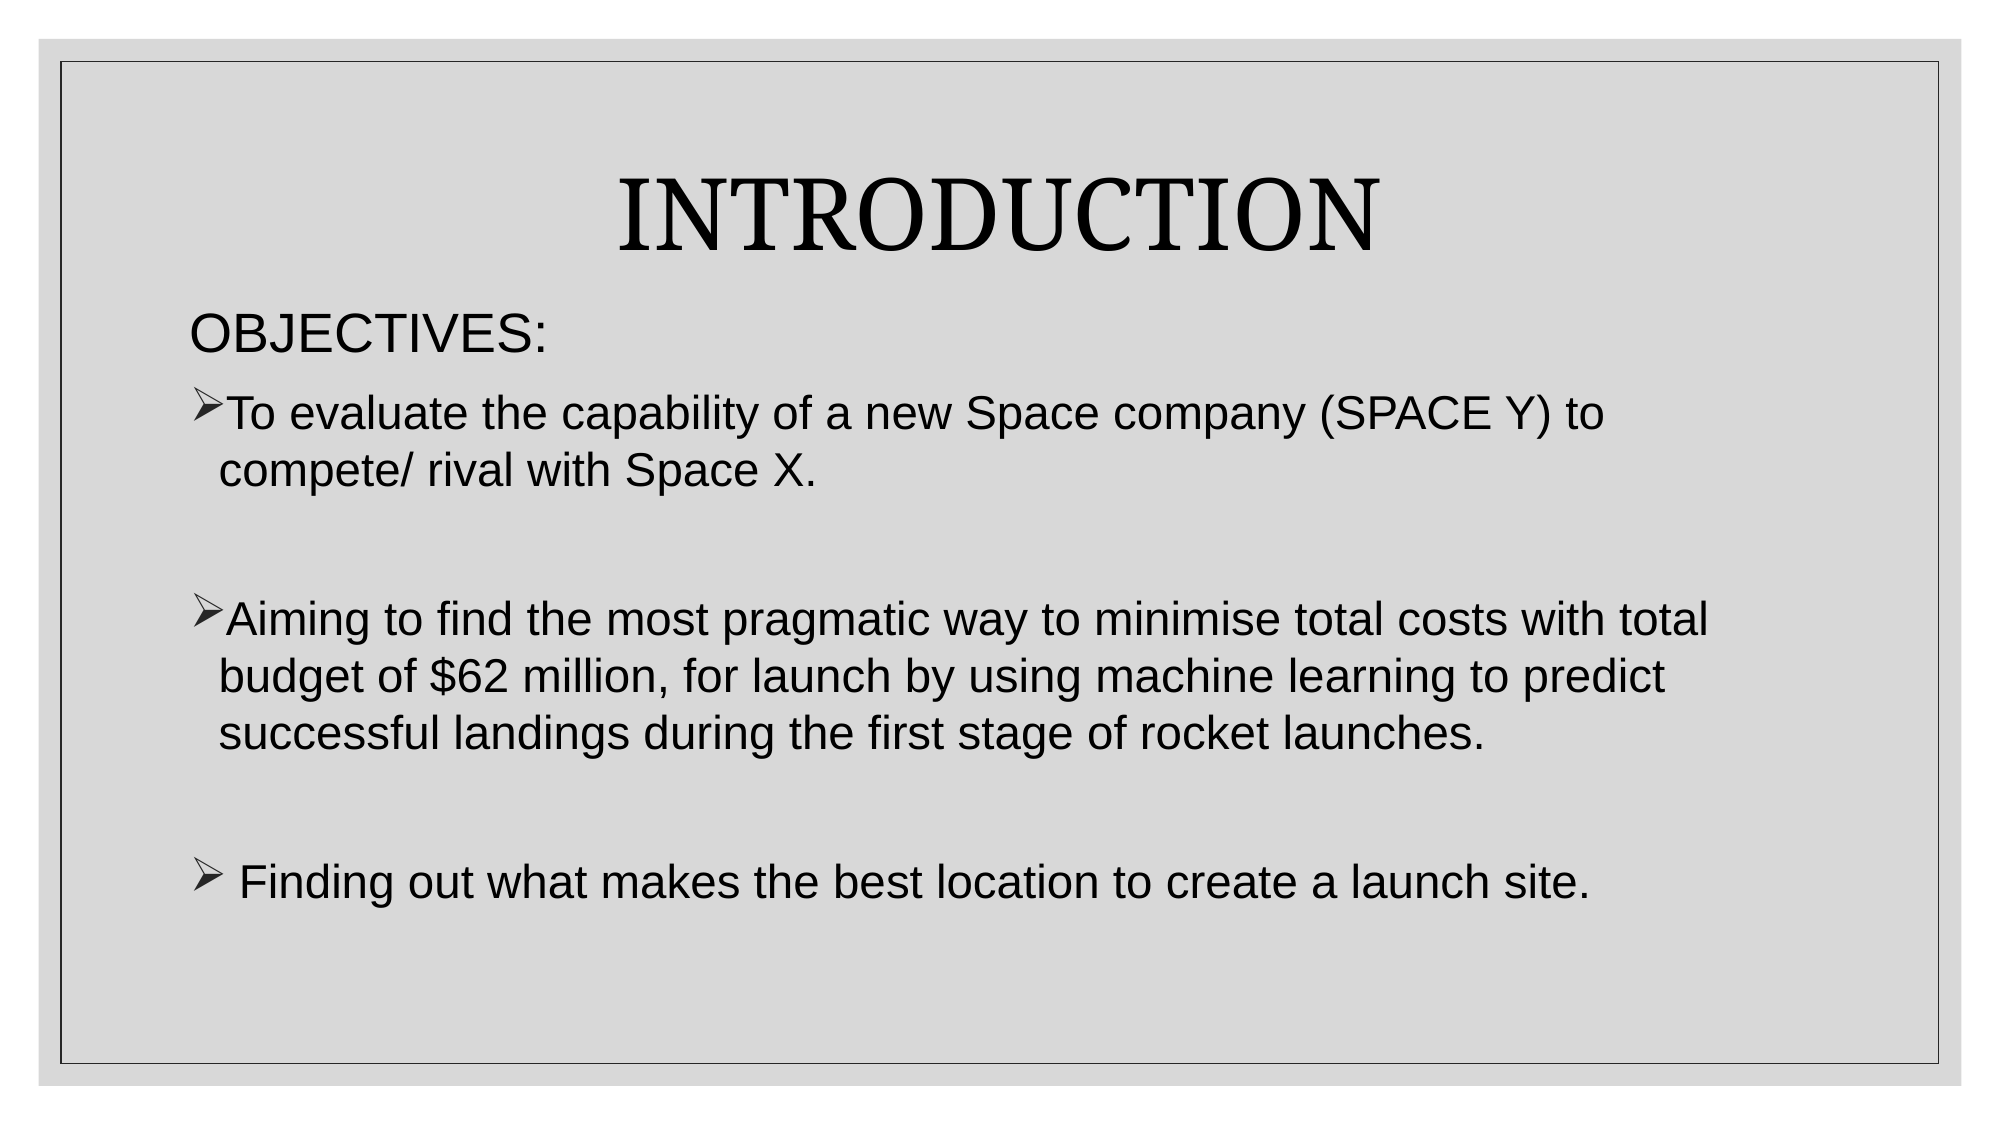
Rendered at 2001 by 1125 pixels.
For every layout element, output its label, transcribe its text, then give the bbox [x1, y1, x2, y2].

title INTRODUCTION [174, 105, 1825, 290]
list OBJECTIVES: To evaluate the capability of a new Space company (SPACE Y) to compete/ rival with Space X. Aiming to find the most pragmatic way to minimise total costs with total budget of $62 million, for launch by using machine learning to predict successful landings during the first stage of rocket launches. Finding out what makes the best location to create a launch site. [174, 290, 1825, 922]
